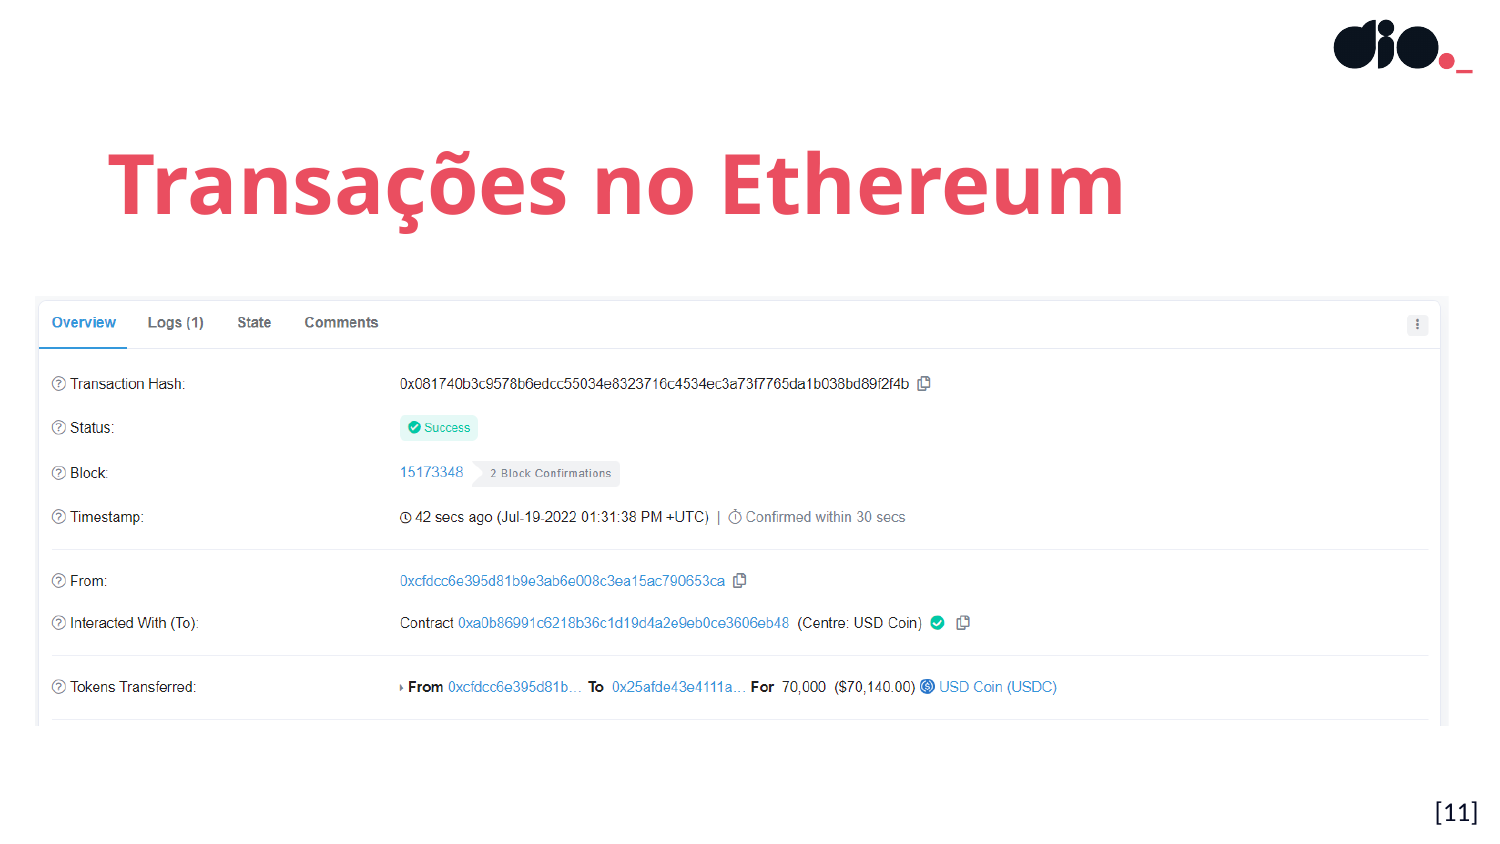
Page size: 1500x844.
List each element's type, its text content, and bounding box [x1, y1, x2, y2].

slide_number [11] [1403, 779, 1494, 844]
text_box Transações no Ethereum [92, 104, 1408, 243]
picture [1333, 19, 1473, 74]
picture [34, 296, 1449, 726]
